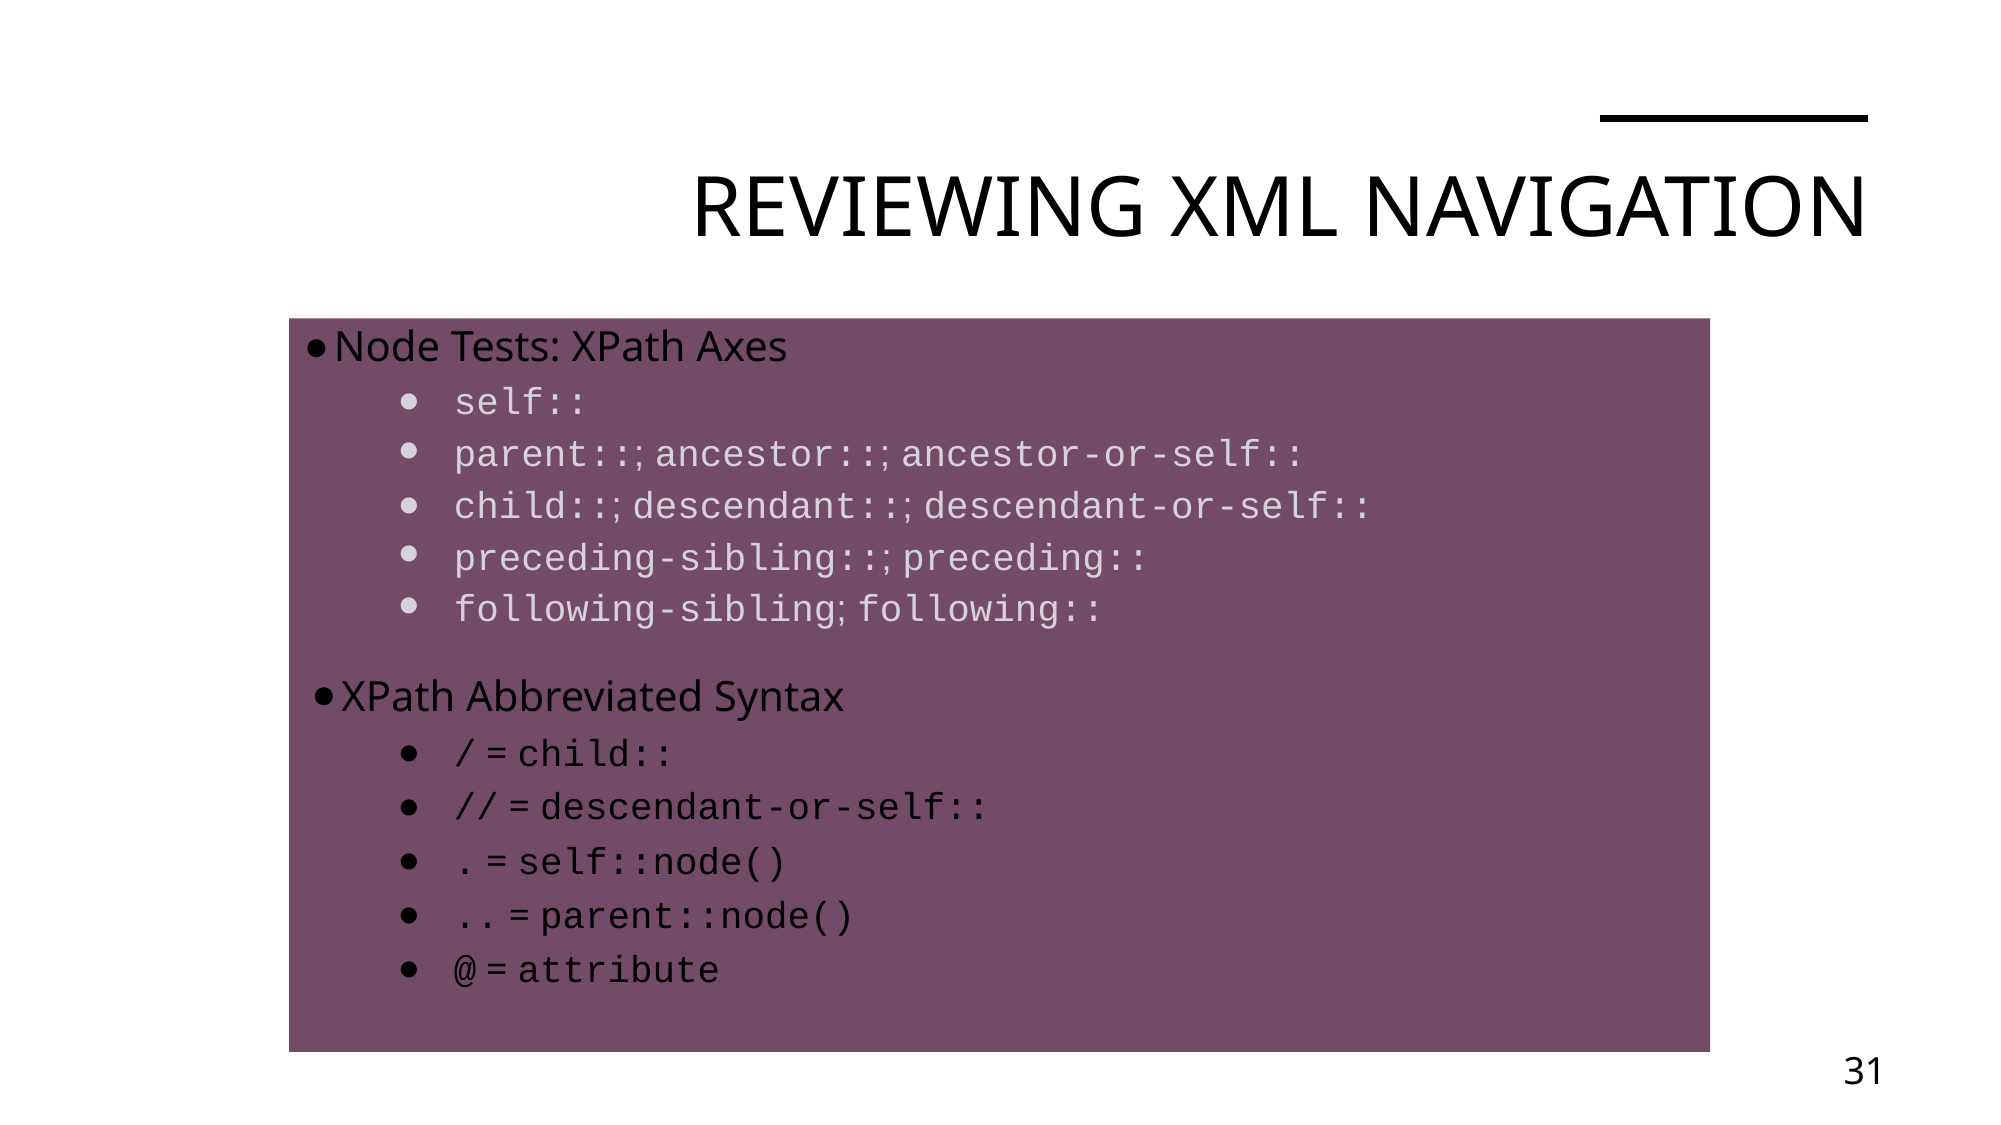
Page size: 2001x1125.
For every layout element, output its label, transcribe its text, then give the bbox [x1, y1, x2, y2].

slide_number 31 [1791, 1042, 1902, 1103]
list Node Tests: XPath Axes self:: parent::; ancestor::; ancestor-or-self:: child::; descendant::; descendant-or-self:: preceding-sibling::; preceding:: following-sibling; following:: XPath Abbreviated Syntax / = child:: // = descendant-or-self:: . = self::node() .. = parent::node() @ = attribute [289, 318, 1711, 1052]
title Reviewing XML Navigation [114, 145, 1886, 319]
